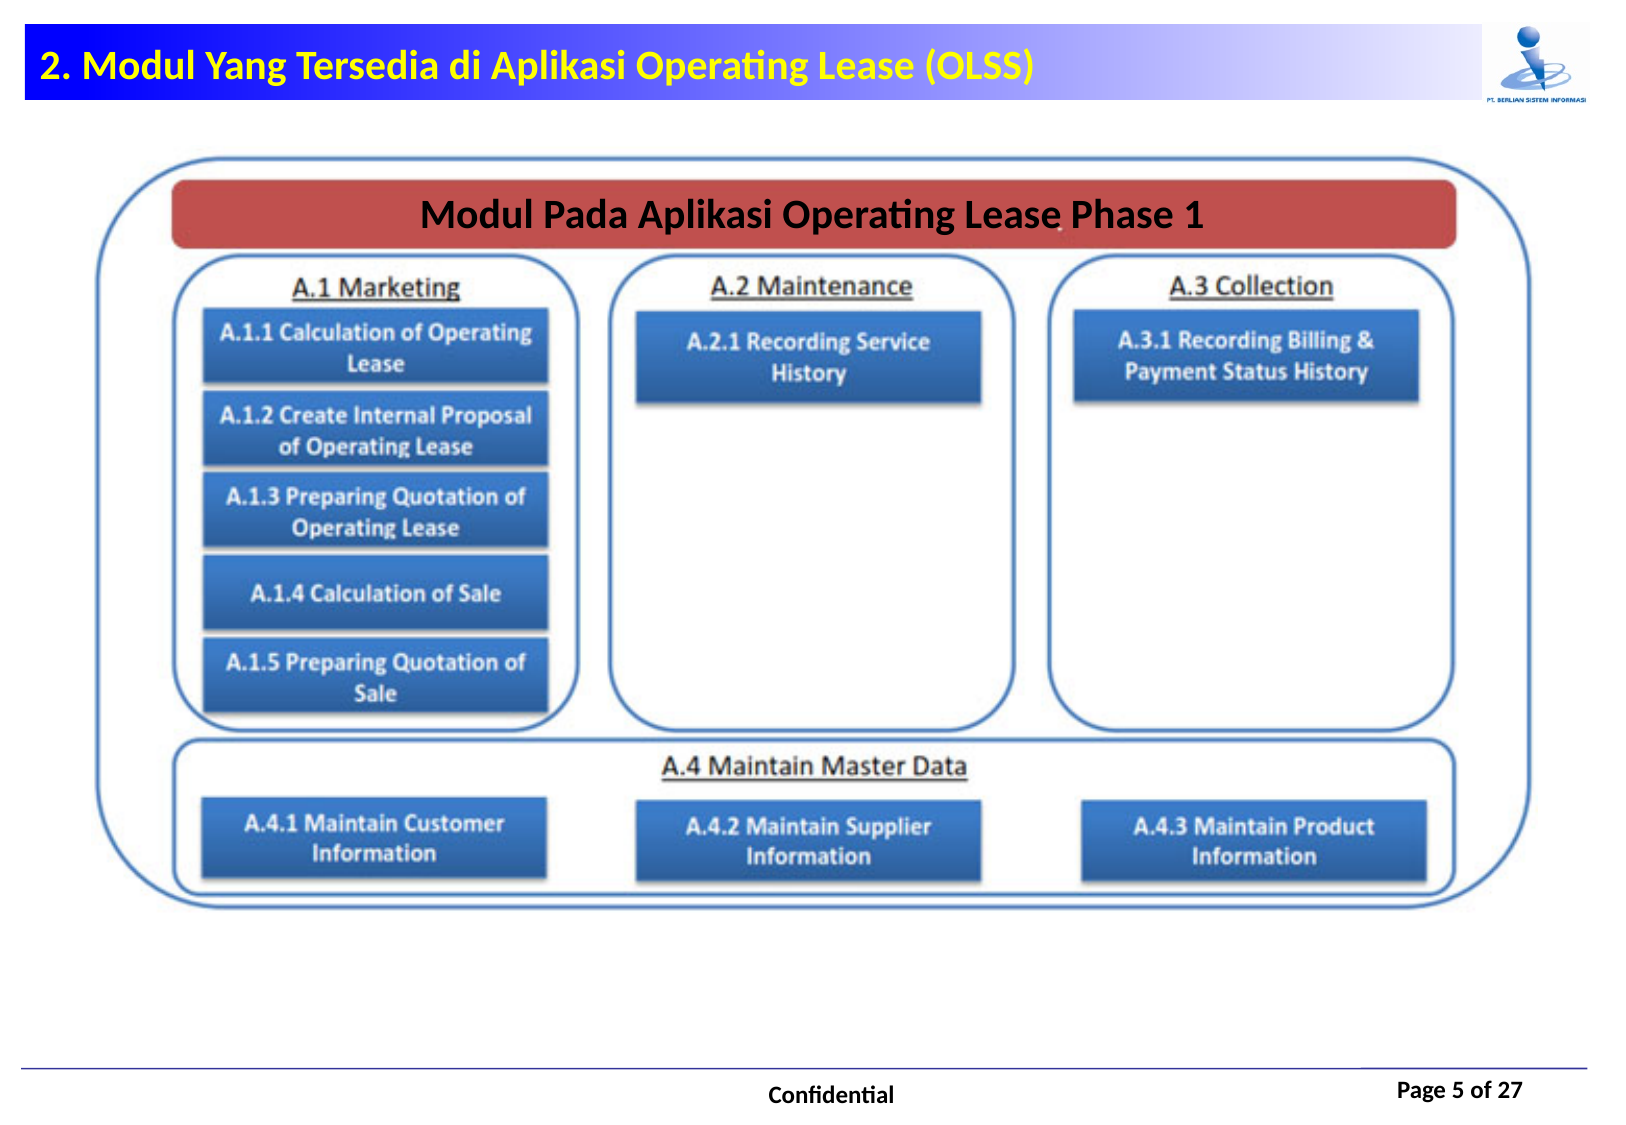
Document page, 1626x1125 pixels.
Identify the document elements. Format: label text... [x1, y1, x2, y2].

picture [91, 145, 1538, 919]
text_box 2. Modul Yang Tersedia di Aplikasi Operating Lease (OLSS) [24, 24, 1088, 101]
picture [1482, 22, 1590, 105]
